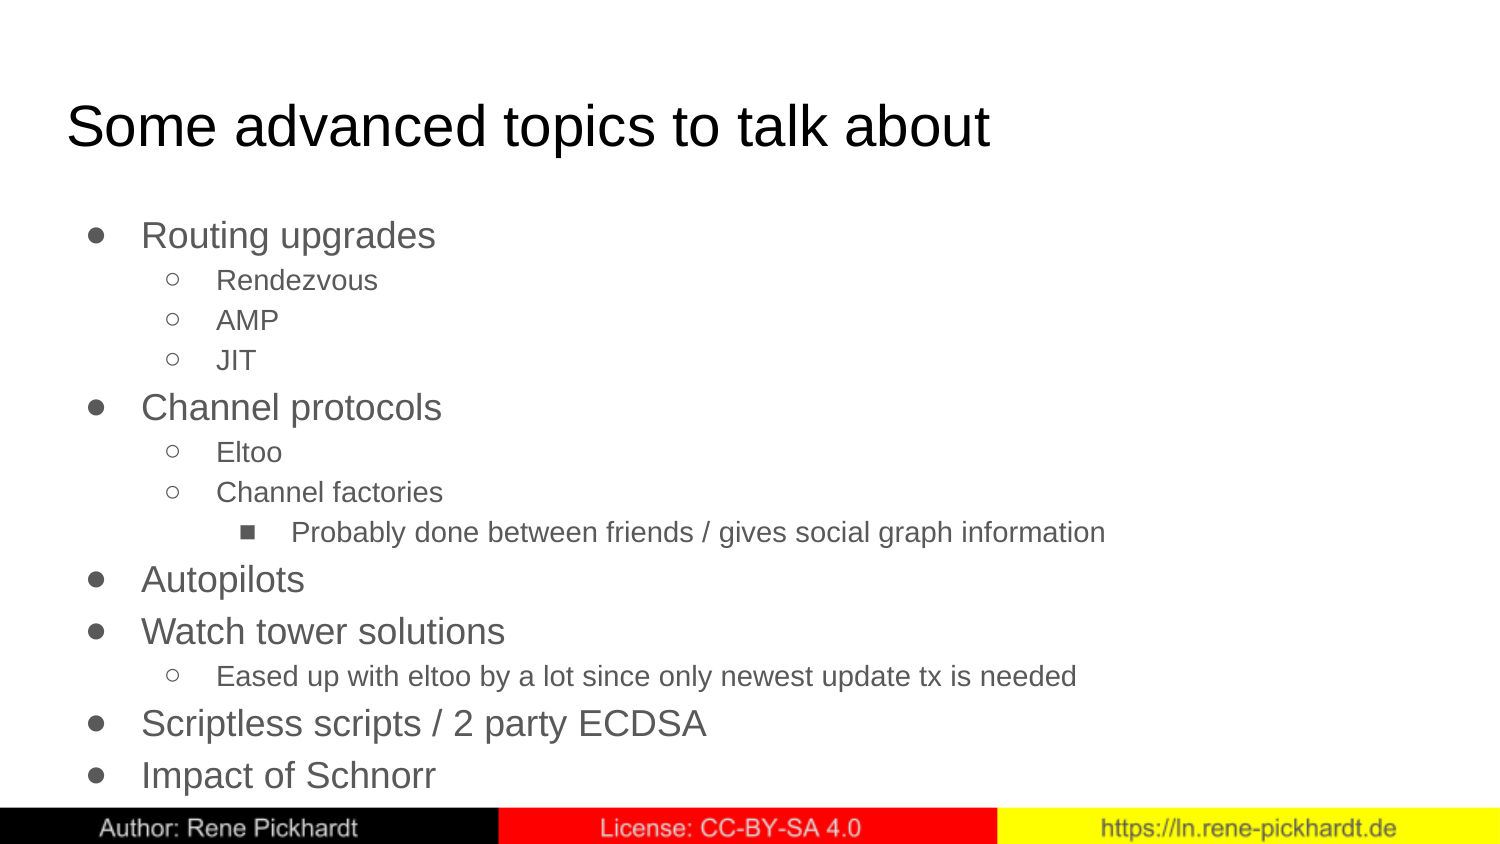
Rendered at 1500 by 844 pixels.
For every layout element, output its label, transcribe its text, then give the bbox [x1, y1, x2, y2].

list Routing upgrades Rendezvous AMP JIT Channel protocols Eltoo Channel factories Probably done between friends / gives social graph information Autopilots Watch tower solutions Eased up with eltoo by a lot since only newest update tx is needed Scriptless scripts / 2 party ECDSA Impact of Schnorr [51, 189, 1449, 750]
title Some advanced topics to talk about [51, 72, 1449, 167]
picture [0, 0, 1500, 844]
